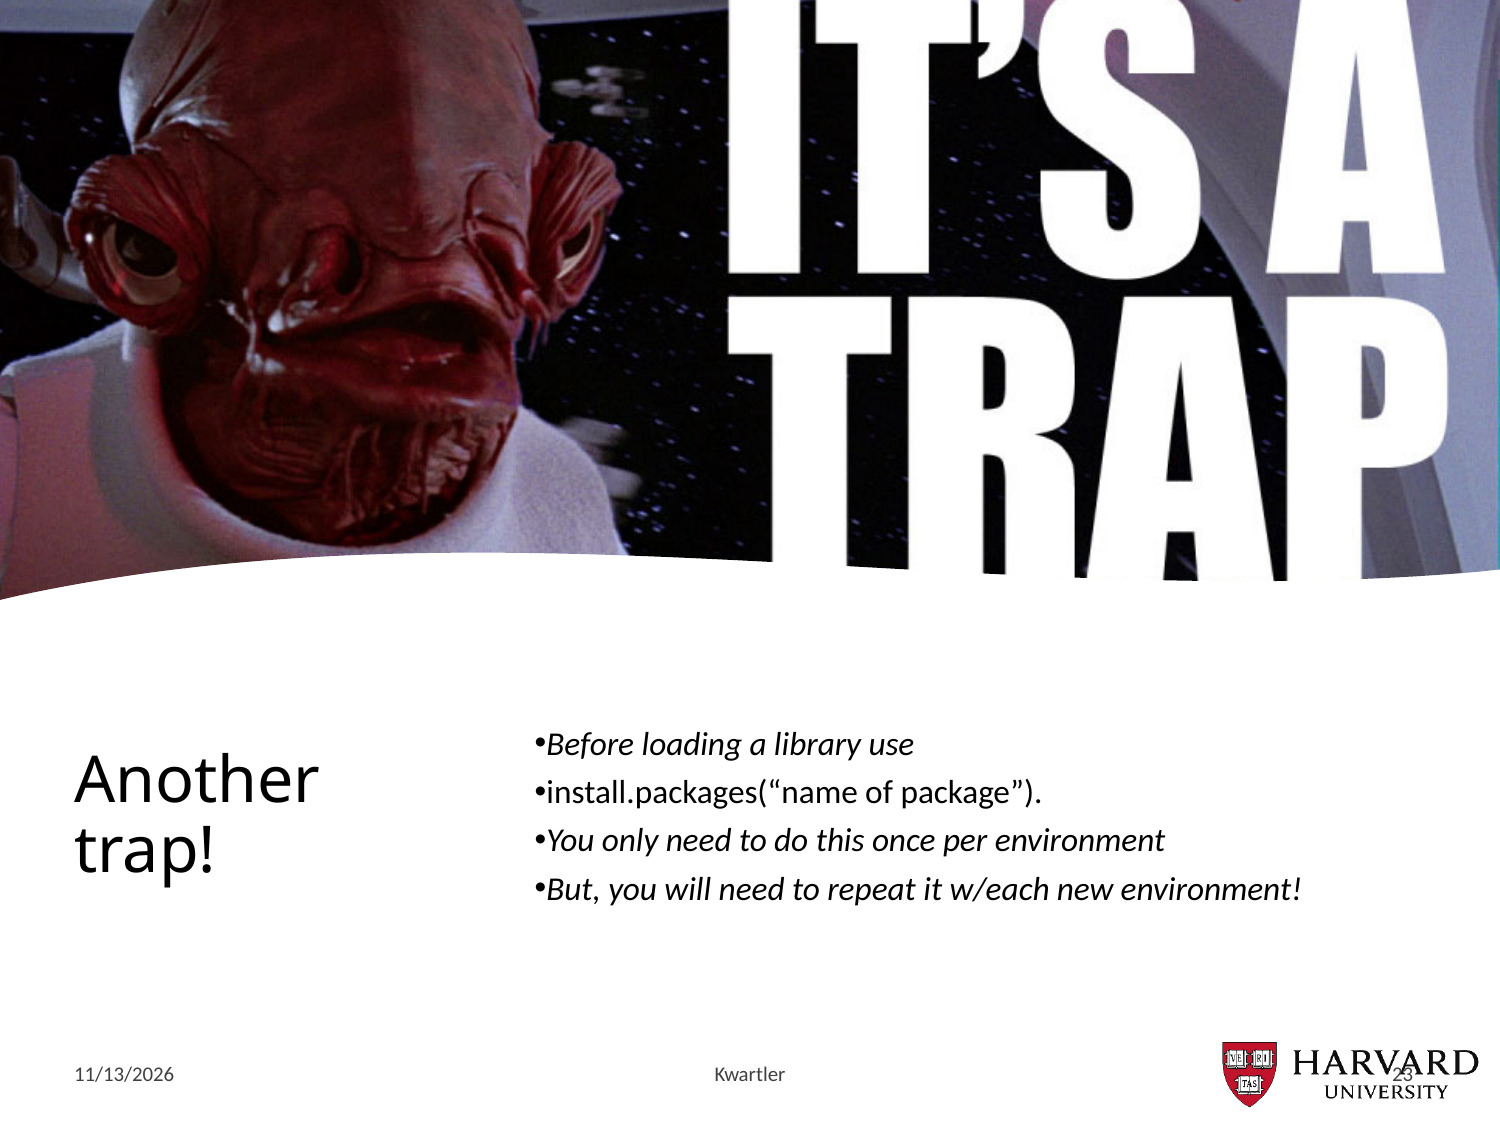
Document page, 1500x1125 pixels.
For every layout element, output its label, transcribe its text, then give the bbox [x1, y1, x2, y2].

picture [1200, 1024, 1500, 1125]
slide_number 23 [1090, 1042, 1429, 1103]
title Another trap! [59, 615, 464, 1018]
footer Kwartler [496, 1042, 1004, 1103]
picture [0, 0, 1500, 600]
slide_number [59, 1042, 397, 1103]
text_box Before loading a library use install.packages(“name of package”). You only need to do this once per environment But, you will need to repeat it w/each new environment! [519, 615, 1441, 1018]
